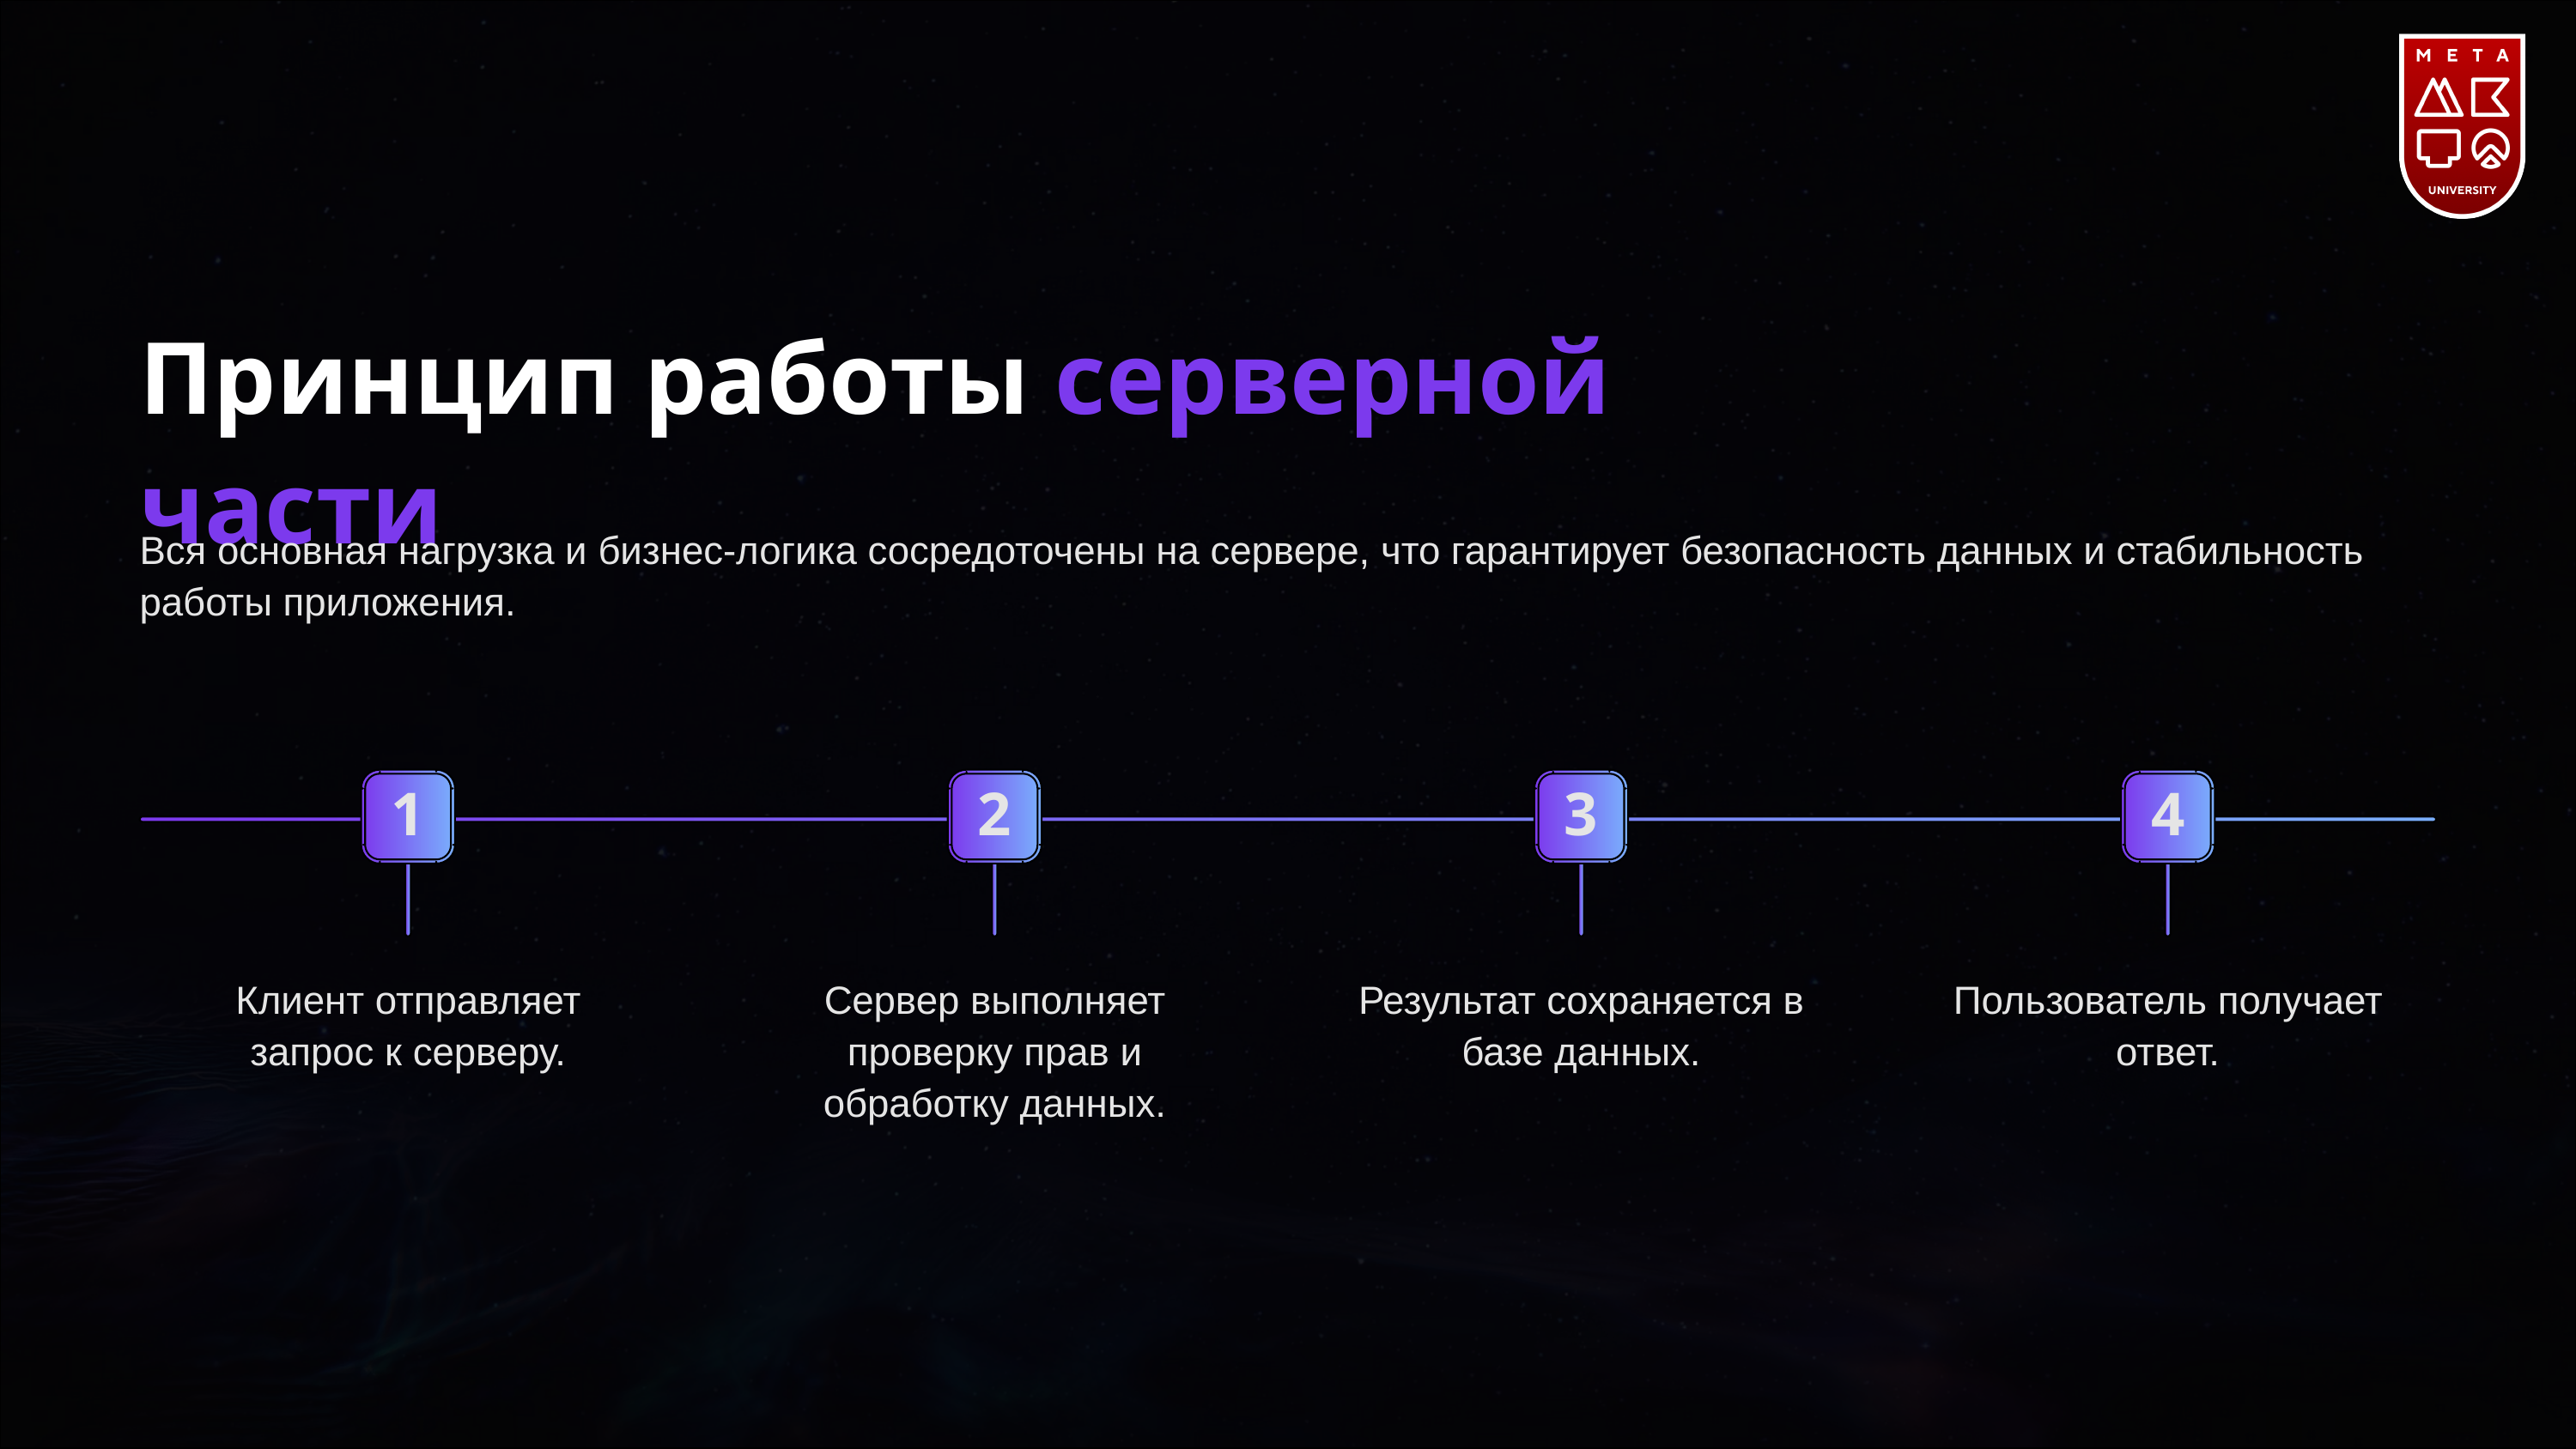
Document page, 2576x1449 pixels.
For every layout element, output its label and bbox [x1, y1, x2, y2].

text_box [1578, 871, 1584, 937]
text_box [2219, 815, 2437, 822]
text_box [459, 815, 943, 822]
text_box [2165, 871, 2172, 937]
text_box [947, 769, 1042, 864]
text_box [0, 0, 2576, 1449]
text_box [1534, 769, 1629, 864]
text_box [2120, 769, 2215, 864]
text_box [991, 871, 998, 937]
text_box [139, 815, 356, 822]
text_box [361, 769, 456, 864]
text_box [1046, 815, 1529, 822]
picture [2348, 0, 2576, 259]
text_box [404, 871, 411, 937]
text_box [1632, 815, 2116, 822]
